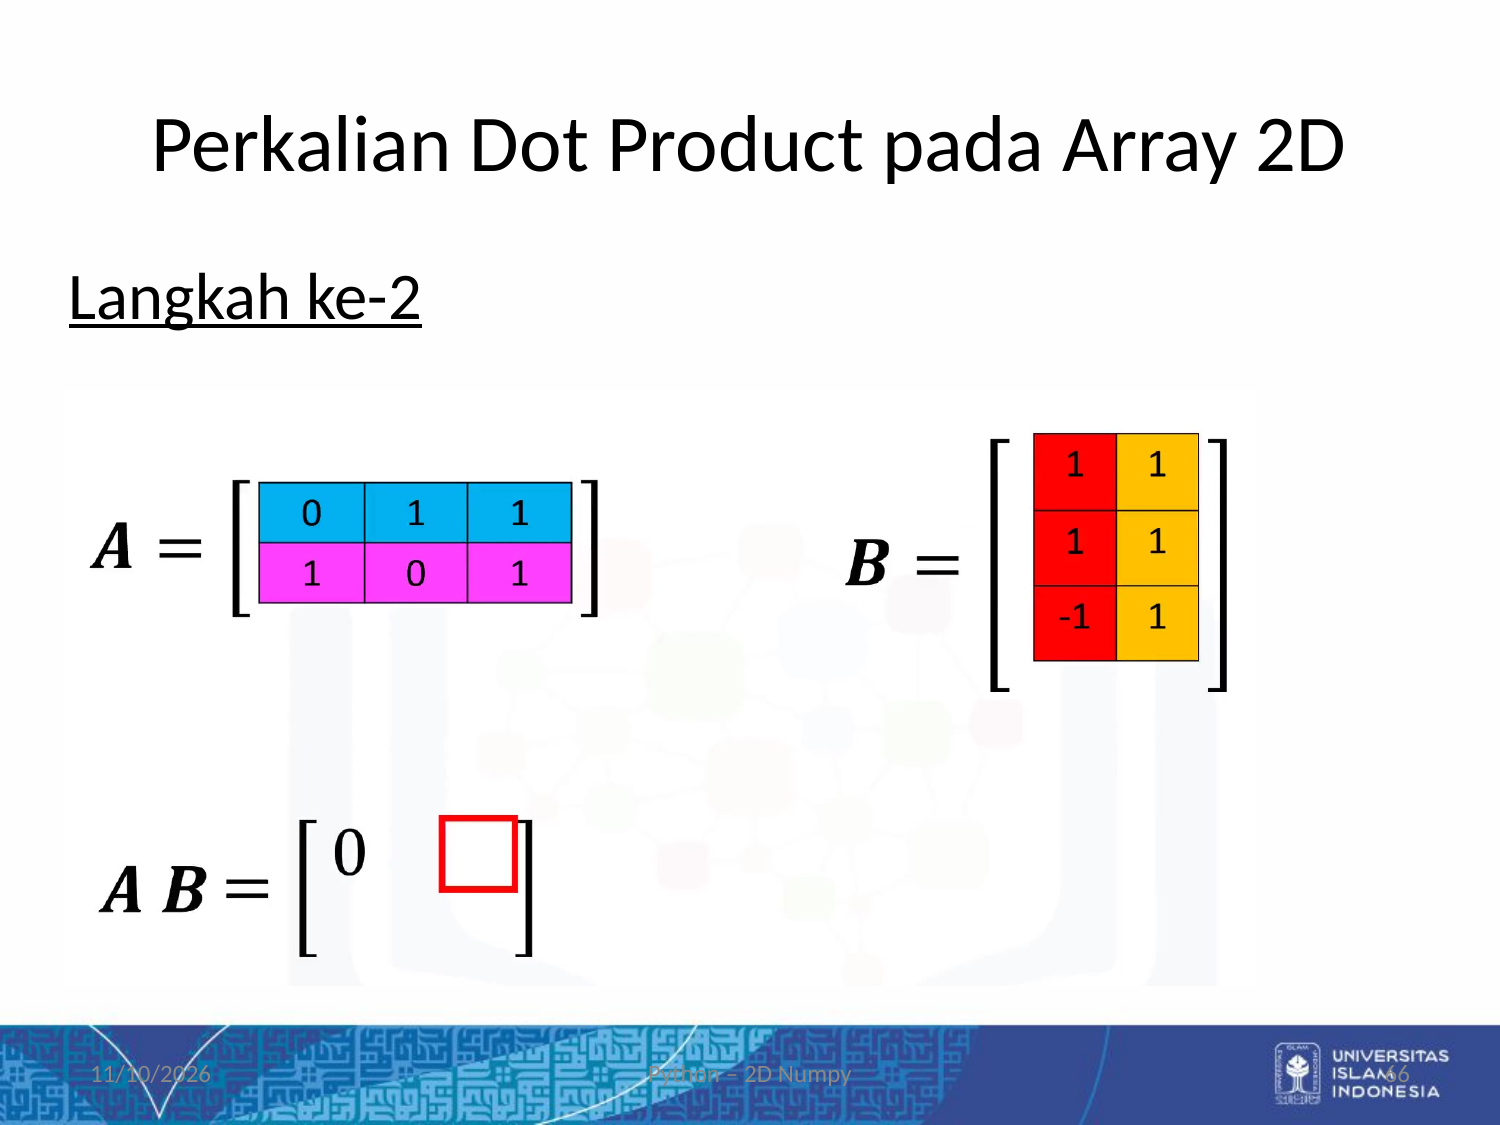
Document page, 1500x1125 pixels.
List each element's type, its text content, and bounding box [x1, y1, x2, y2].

list Langkah ke-2 [53, 235, 1500, 350]
slide_number 66 [1074, 1042, 1425, 1103]
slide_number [75, 1042, 425, 1103]
title Perkalian Dot Product pada Array 2D [75, 45, 1425, 233]
footer Python – 2D Numpy [512, 1042, 988, 1103]
picture [0, 0, 1500, 1125]
